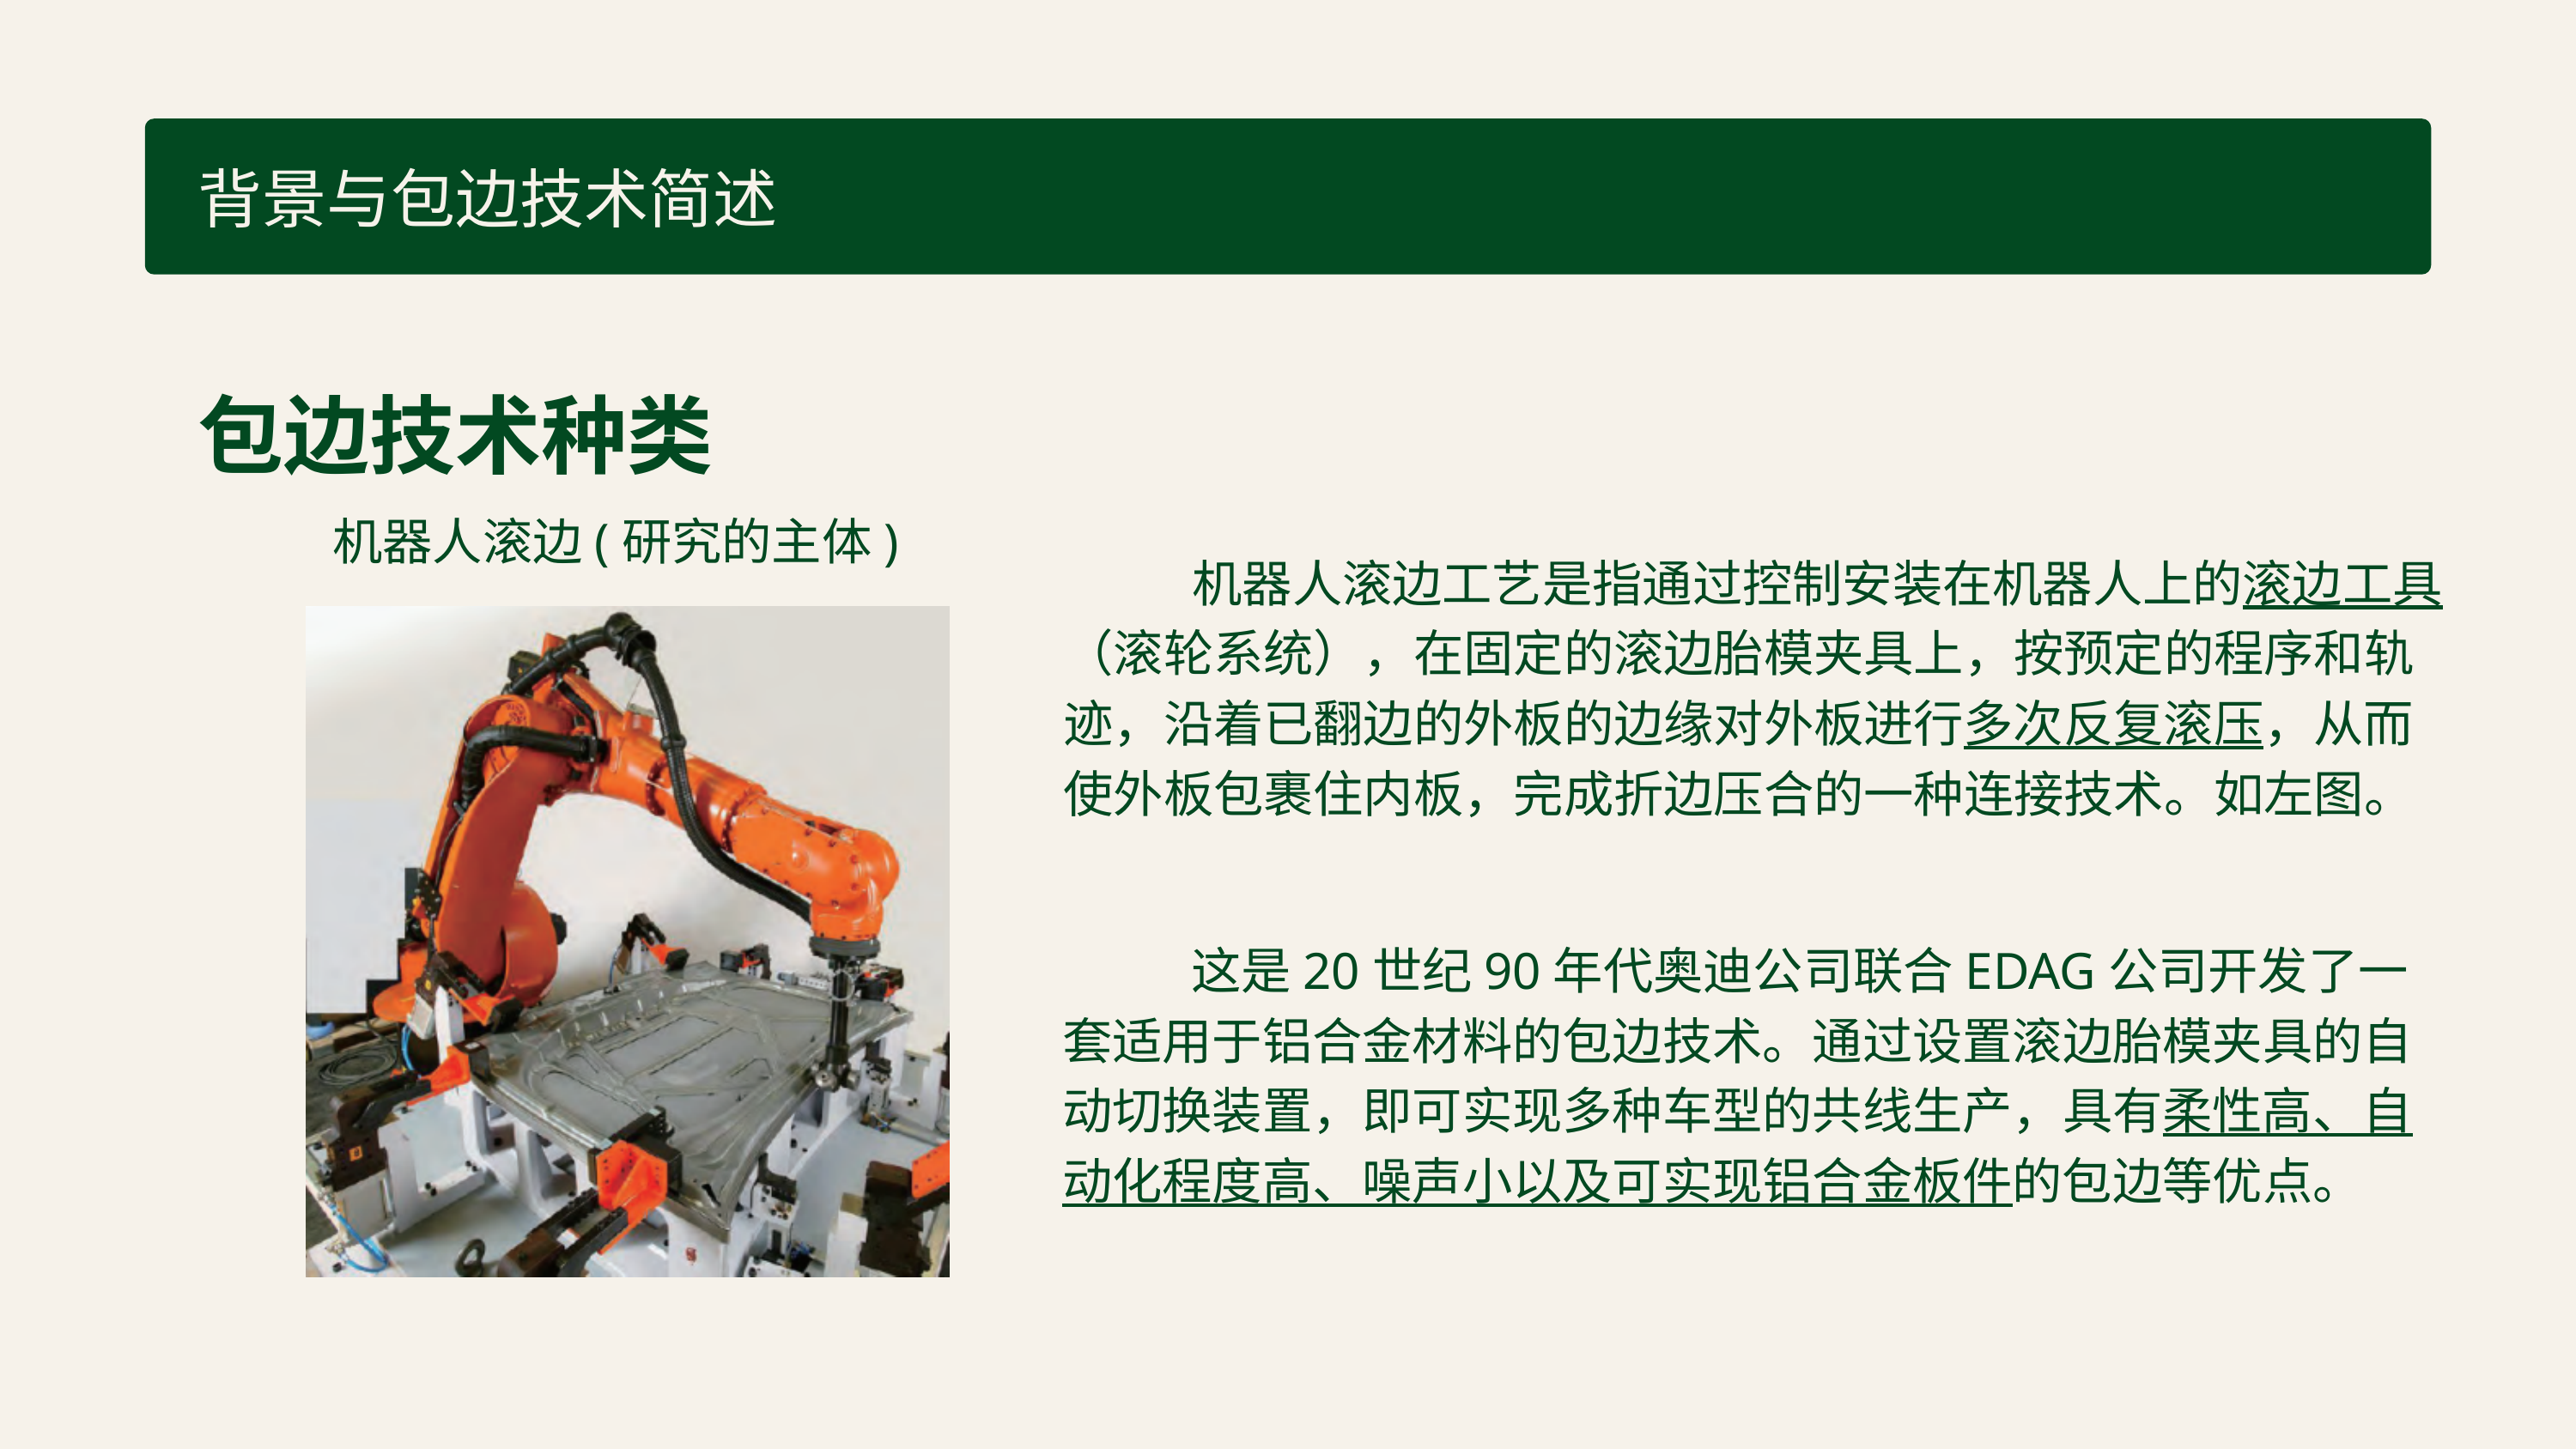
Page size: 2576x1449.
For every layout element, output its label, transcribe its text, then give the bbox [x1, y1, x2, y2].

picture [306, 605, 951, 1278]
text_box 这是20世纪90年代奥迪公司联合EDAG公司开发了一套适用于铝合金材料的包边技术。通过设置滚边胎模夹具的自动切换装置，即可实现多种车型的共线生产，具有柔性高、自动化程度高、噪声小以及可实现铝合金板件的包边等优点。 [1019, 929, 2447, 1280]
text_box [144, 118, 2432, 275]
text_box 包边技术种类 [197, 381, 1133, 485]
text_box 机器人滚边(研究的主体) [332, 509, 923, 570]
text_box 机器人滚边工艺是指通过控制安装在机器人上的滚边工具（滚轮系统），在固定的滚边胎模夹具上，按预定的程序和轨迹，沿着已翻边的外板的边缘对外板进行多次反复滚压，从而使外板包裹住内板，完成折边压合的一种连接技术。如左图。 [1020, 542, 2447, 893]
